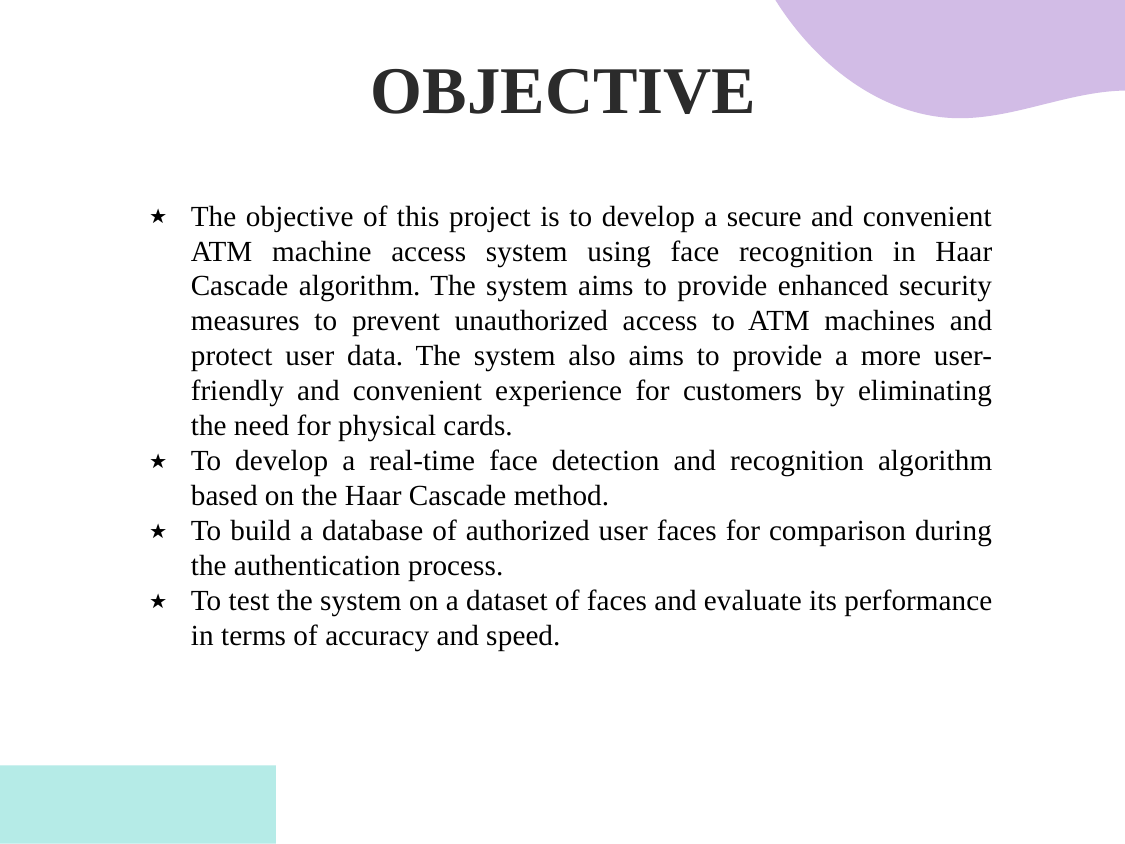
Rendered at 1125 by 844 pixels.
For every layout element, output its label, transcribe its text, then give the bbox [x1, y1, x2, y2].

title OBJECTIVE [90, 32, 1038, 139]
text_box The objective of this project is to develop a secure and convenient ATM machine access system using face recognition in Haar Cascade algorithm. The system aims to provide enhanced security measures to prevent unauthorized access to ATM machines and protect user data. The system also aims to provide a more user-friendly and convenient experience for customers by eliminating the need for physical cards. To develop a real-time face detection and recognition algorithm based on the Haar Cascade method. To build a database of authorized user faces for comparison during the authentication process. To test the system on a dataset of faces and evaluate its performance in terms of accuracy and speed. [123, 185, 1005, 706]
